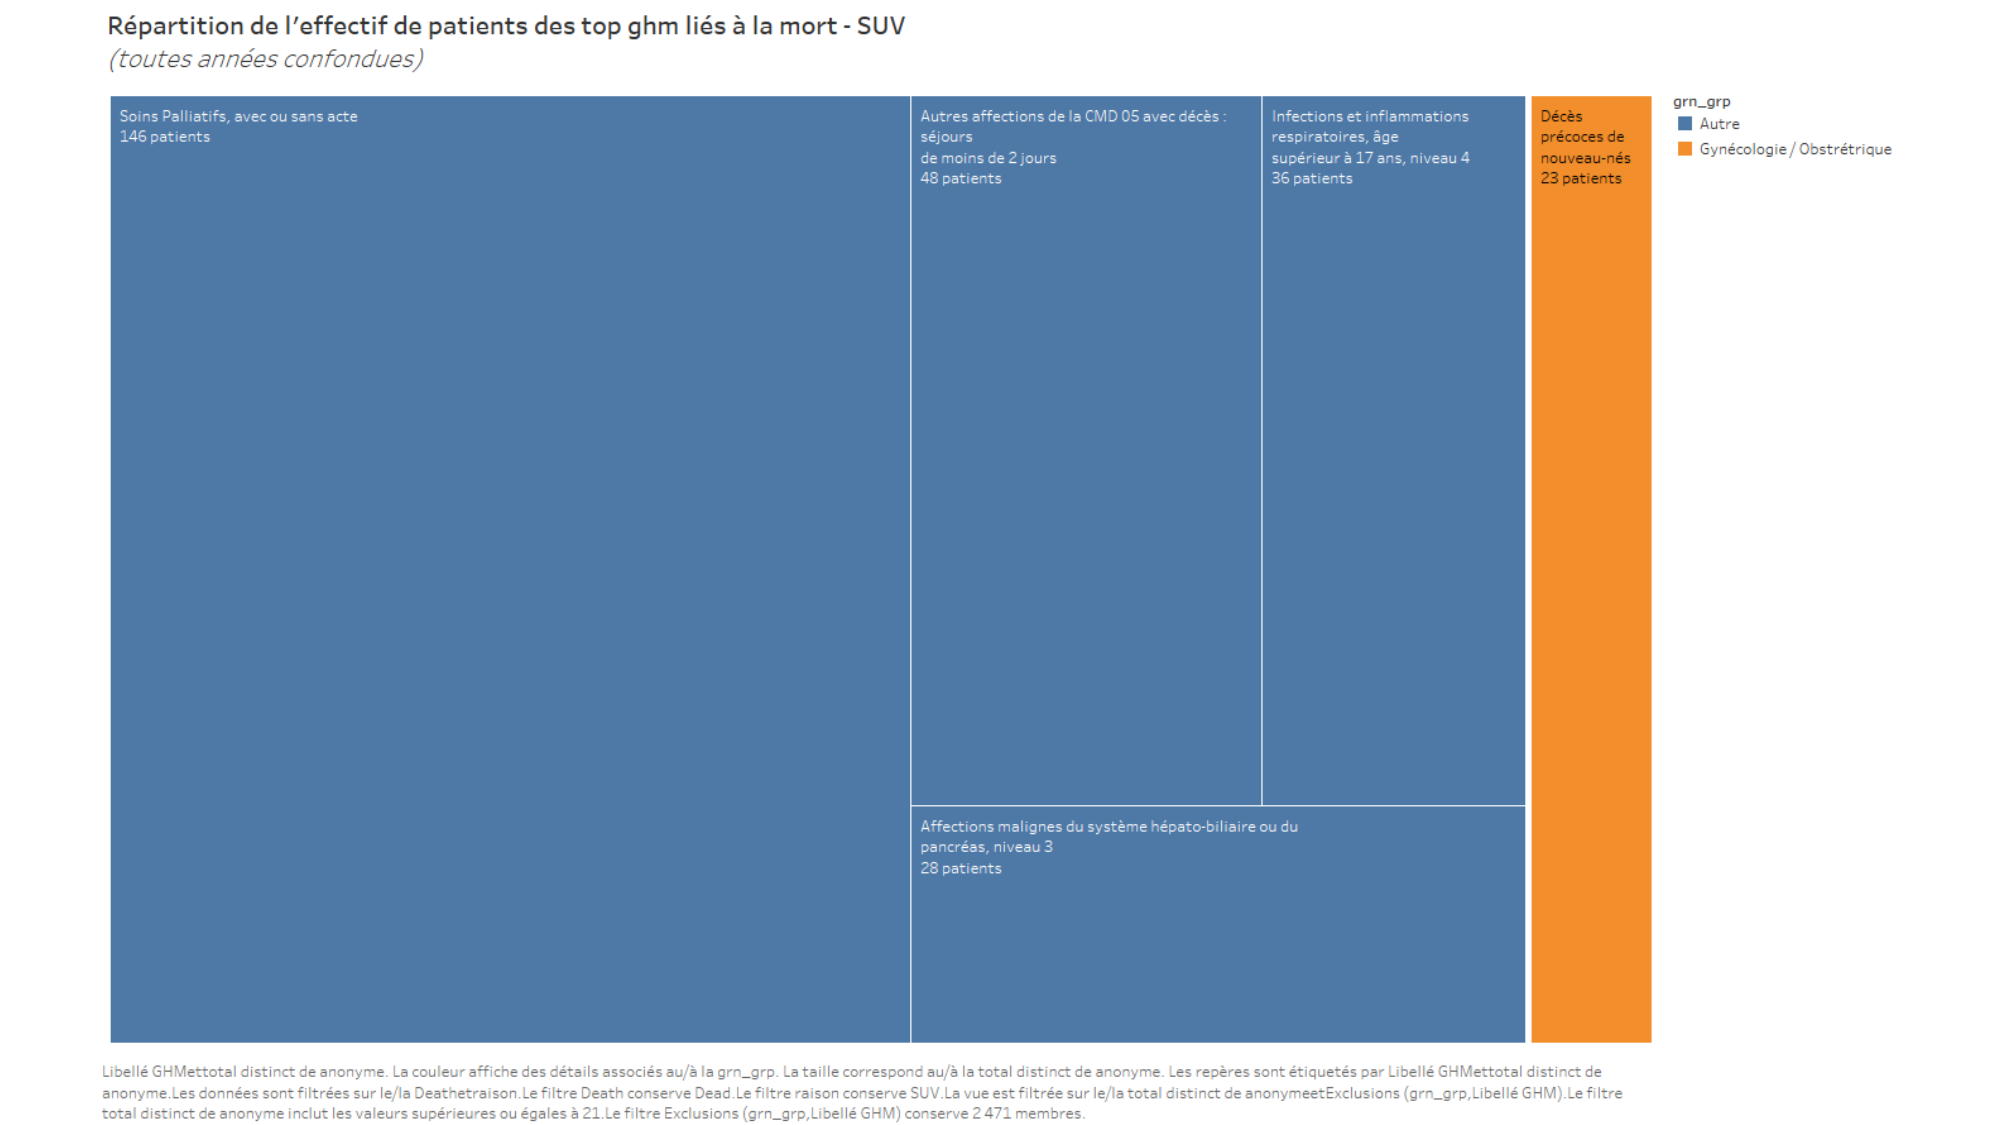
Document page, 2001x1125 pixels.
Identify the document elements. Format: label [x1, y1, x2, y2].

picture [102, 0, 1898, 1125]
